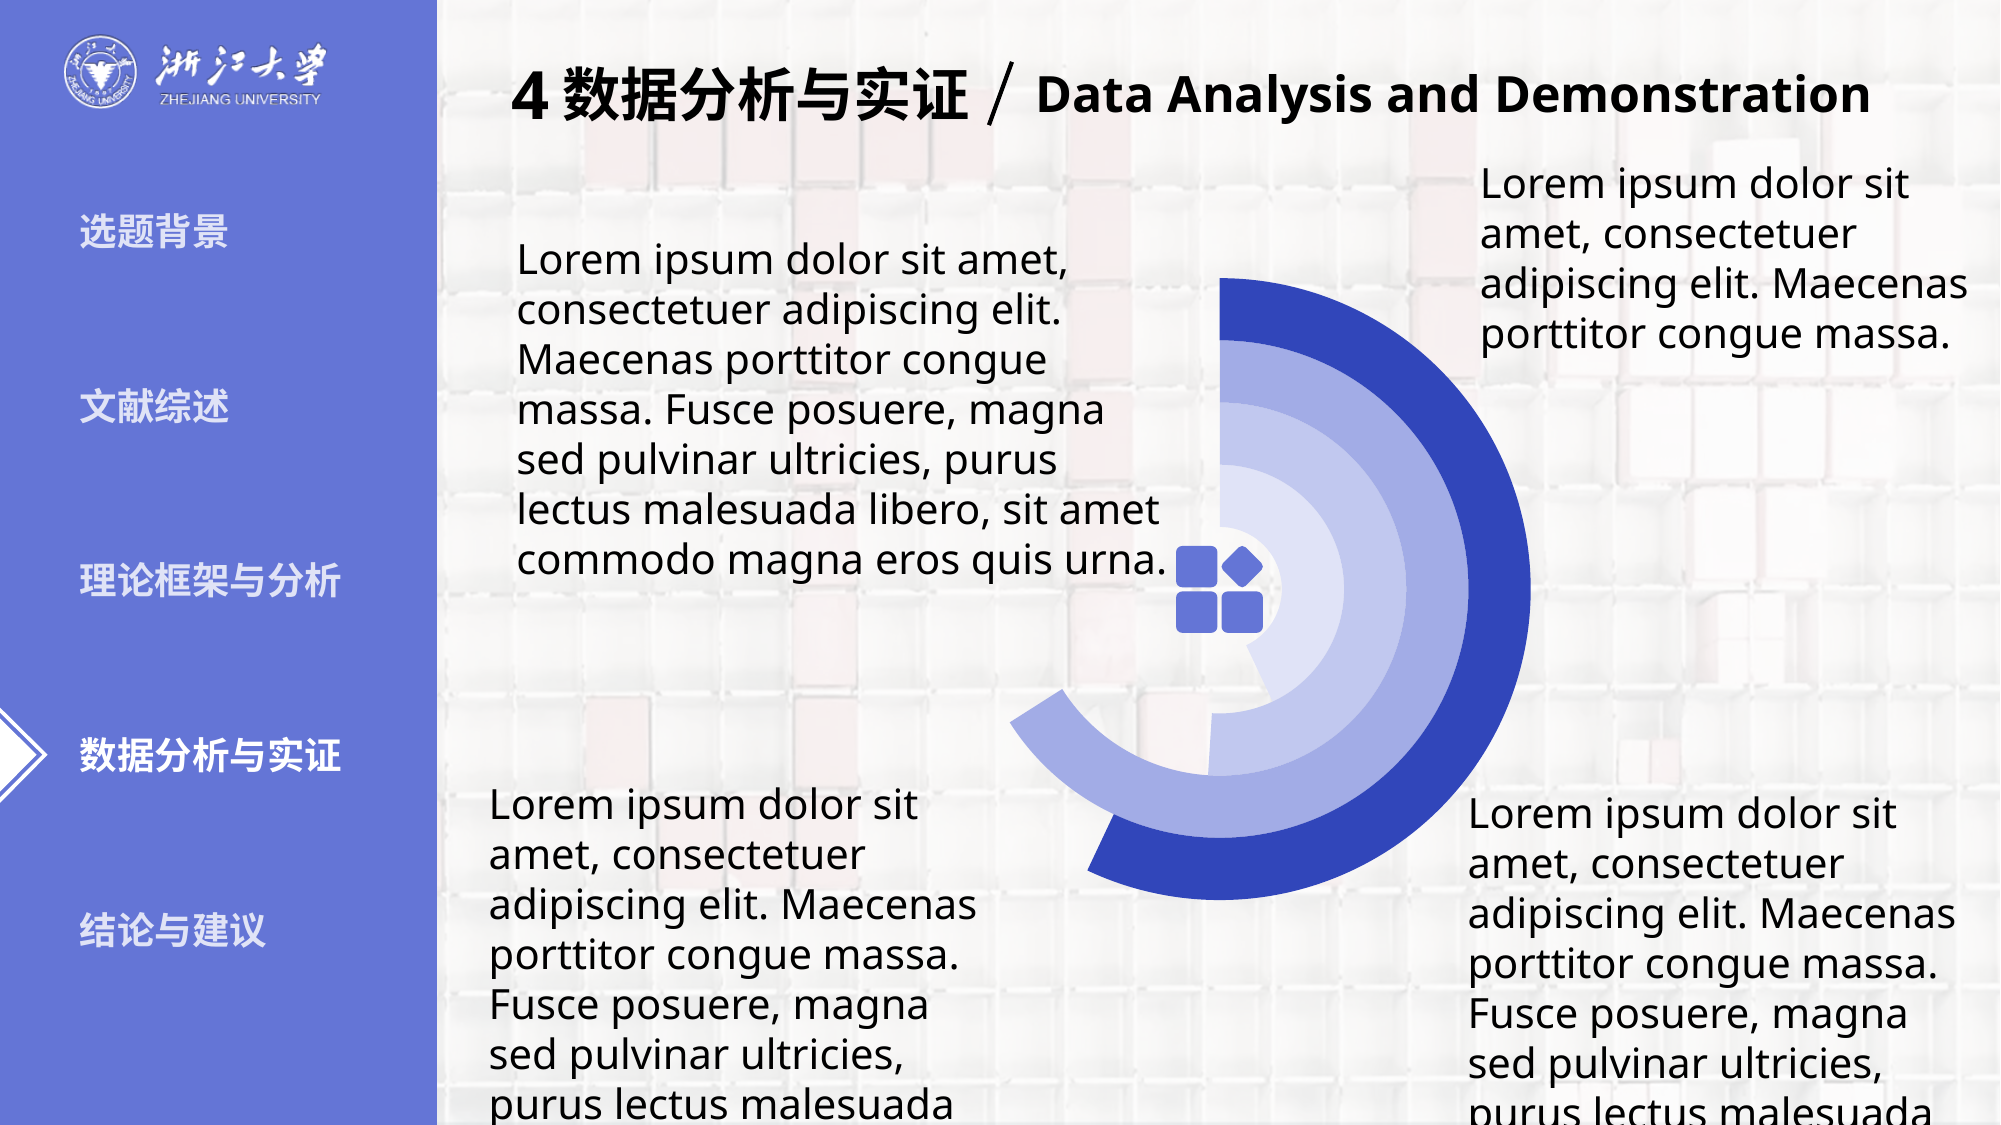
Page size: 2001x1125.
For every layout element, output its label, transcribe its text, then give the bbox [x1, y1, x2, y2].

text_box Lorem ipsum dolor sit amet, consectetuer adipiscing elit. Maecenas porttitor congue massa. Fusce posuere, magna sed pulvinar ultricies, purus lectus malesuada libero, sit amet commodo magna eros quis urna. [501, 225, 1197, 590]
text_box Lorem ipsum dolor sit amet, consectetuer adipiscing elit. Maecenas porttitor congue massa. Fusce posuere, magna sed pulvinar ultricies, purus lectus malesuada libero. [473, 770, 1008, 1125]
text_box 结论与建议 [64, 899, 362, 960]
text_box 数据分析与实证 [64, 724, 362, 785]
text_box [0, 721, 34, 789]
text_box Lorem ipsum dolor sit amet, consectetuer adipiscing elit. Maecenas porttitor congue massa. Fusce posuere, magna sed pulvinar ultricies, purus lectus malesuada libero. [1452, 779, 1987, 1125]
text_box [0, 0, 438, 1125]
text_box 理论框架与分析 [64, 550, 362, 610]
text_box 4 [496, 45, 565, 141]
text_box Lorem ipsum dolor sit amet, consectetuer adipiscing elit. Maecenas porttitor congue massa. [1465, 149, 2000, 365]
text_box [733, 265, 1706, 914]
picture [64, 33, 338, 113]
text_box 文献综述 [64, 375, 362, 436]
text_box Data Analysis and Demonstration [1020, 55, 1910, 131]
text_box 选题背景 [64, 200, 362, 261]
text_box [988, 61, 1012, 126]
text_box 数据分析与实证 [547, 50, 1021, 136]
